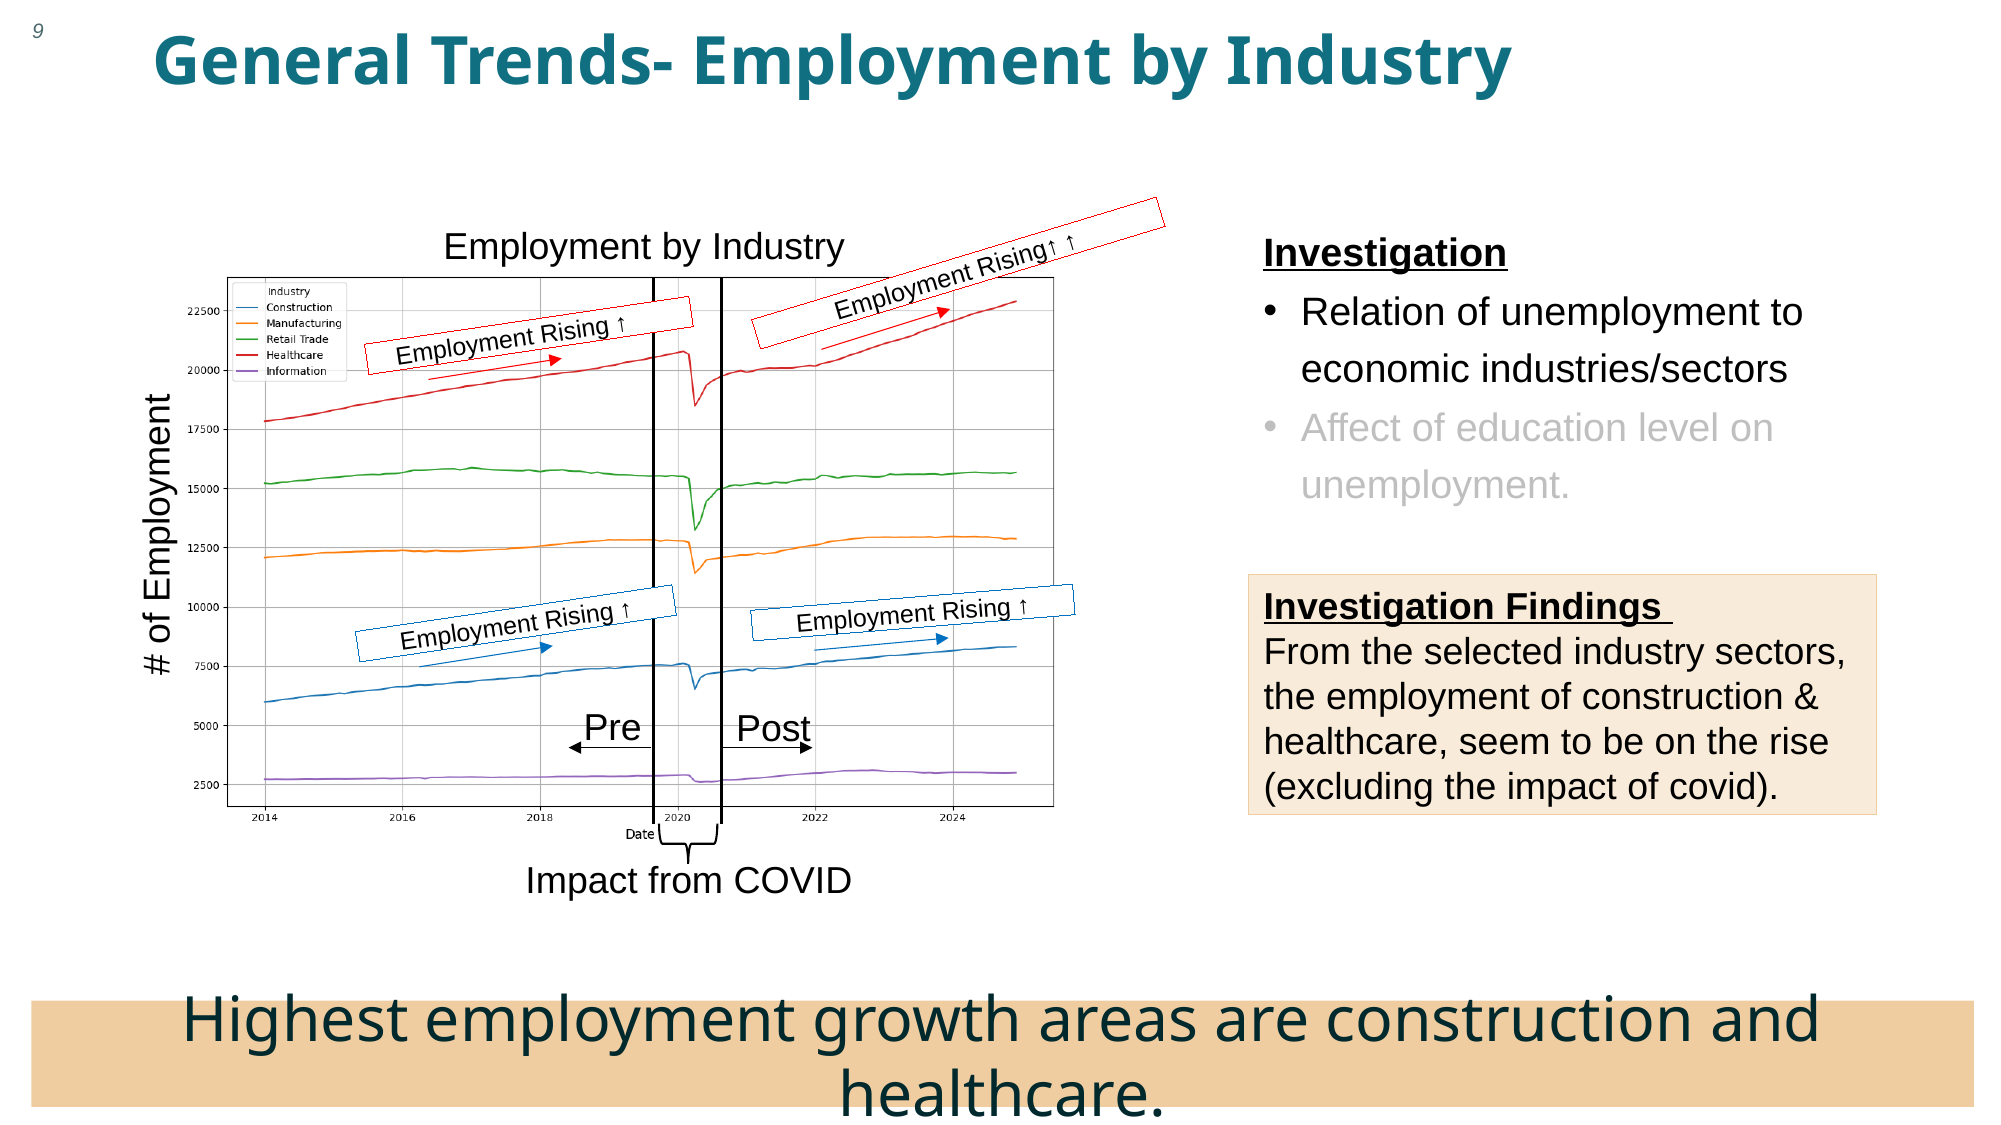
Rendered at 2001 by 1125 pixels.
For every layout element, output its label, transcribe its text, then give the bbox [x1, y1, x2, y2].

picture [161, 251, 1060, 849]
text_box Investigation Findings From the selected industry sectors, the employment of construction & healthcare, seem to be on the rise (excluding the impact of covid). [1248, 574, 1877, 815]
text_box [814, 633, 949, 655]
slide_number 9 [0, 0, 59, 60]
text_box # of Employment [124, 308, 161, 762]
text_box Employment Rising ↑ [1060, 584, 1076, 616]
text_box Impact from COVID [510, 849, 892, 909]
title General Trends- Employment by Industry [137, 4, 1863, 122]
text_box Employment by Industry [428, 214, 881, 251]
text_box Highest employment growth areas are construction and healthcare. [31, 1000, 1974, 1107]
text_box Investigation Relation of unemployment to economic industries/sectors Affect of education level on unemployment. [1248, 210, 1901, 563]
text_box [819, 318, 953, 340]
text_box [419, 645, 553, 667]
text_box Employment Rising↑ ↑ [978, 197, 1166, 259]
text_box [428, 358, 562, 380]
